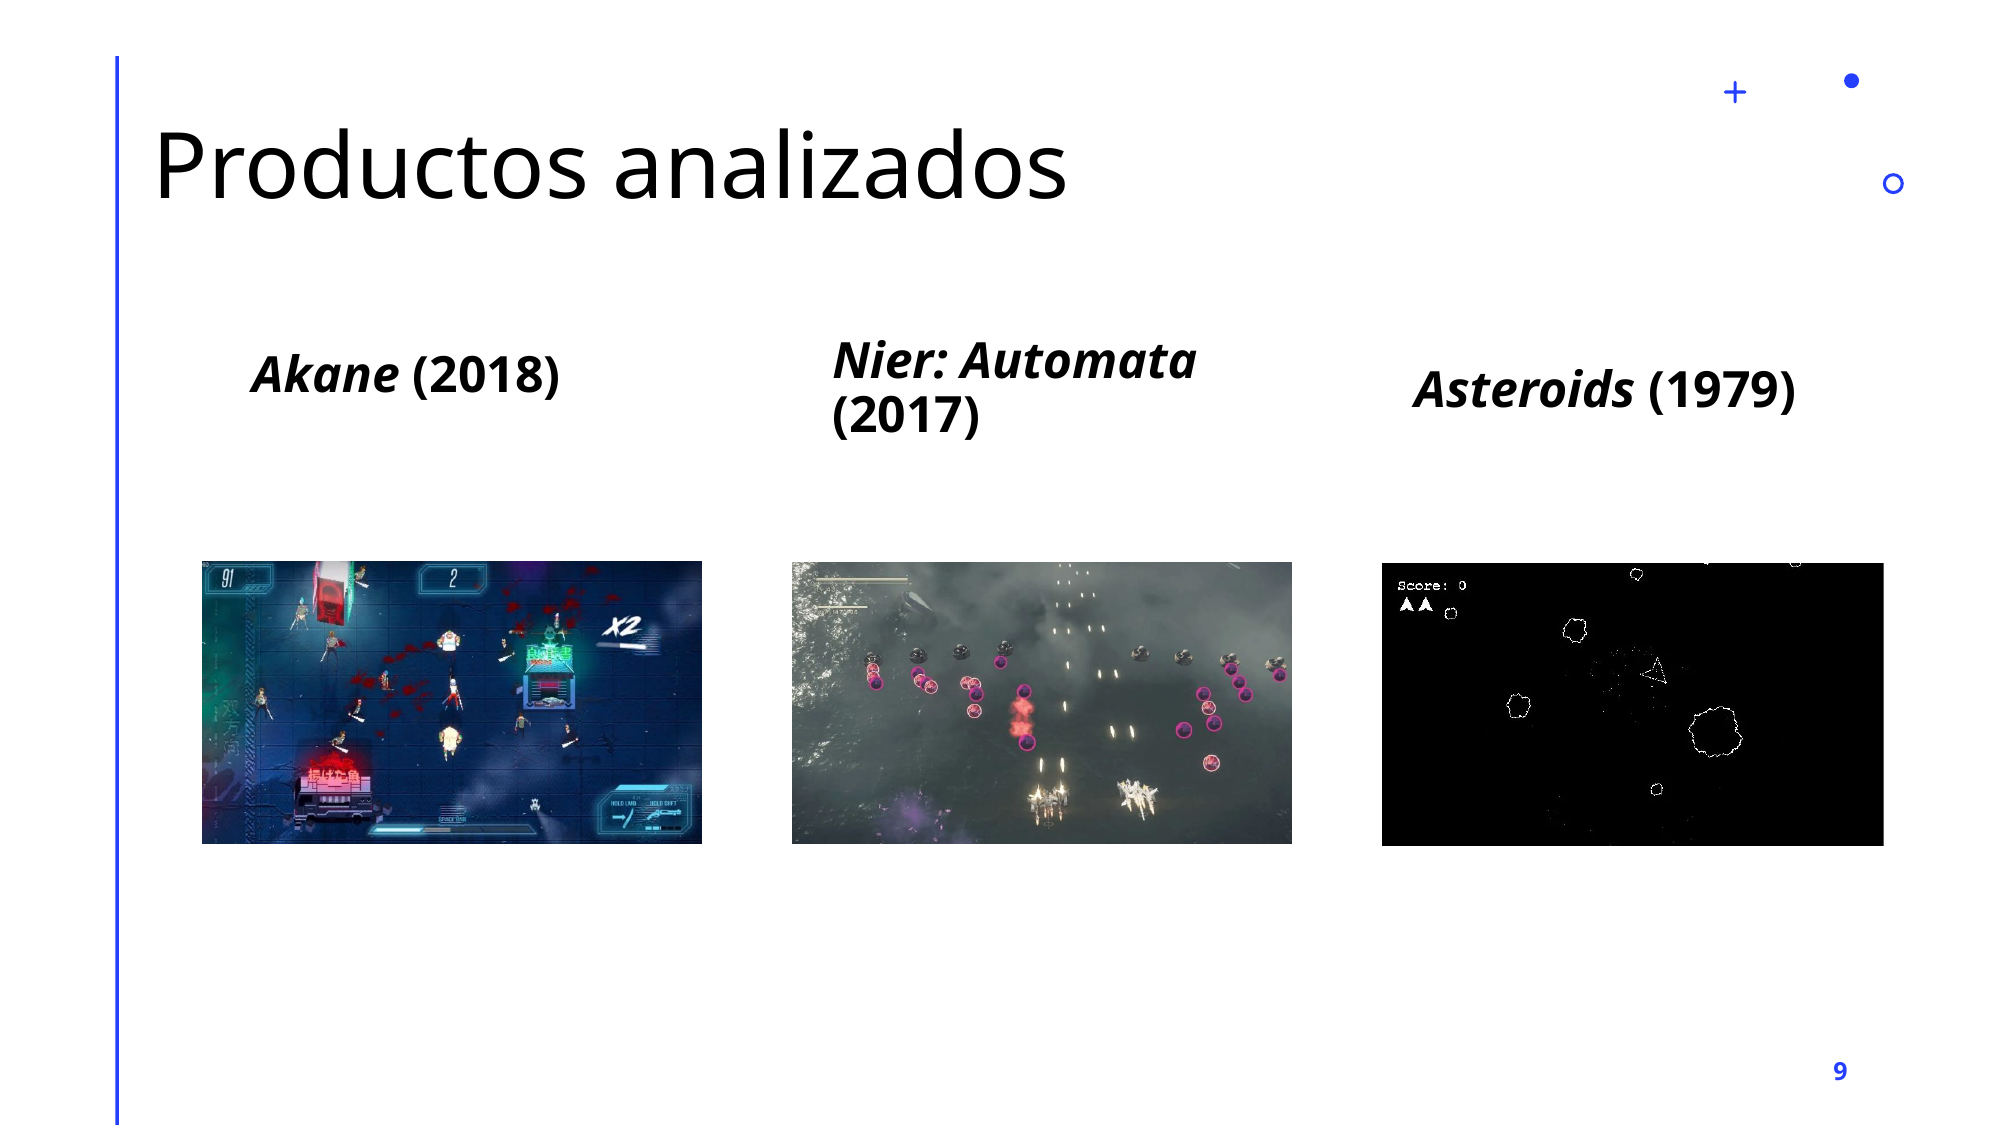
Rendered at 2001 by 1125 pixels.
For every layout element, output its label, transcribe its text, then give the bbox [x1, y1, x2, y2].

picture [202, 561, 702, 844]
picture [792, 562, 1292, 844]
title Productos analizados [137, 59, 1863, 278]
picture [1382, 563, 1884, 846]
list Nier: Automata (2017) [817, 315, 1283, 451]
list Akane (2018) [236, 275, 702, 411]
list Asteroids (1979) [1399, 290, 1865, 426]
slide_number 9 [1412, 1042, 1863, 1103]
